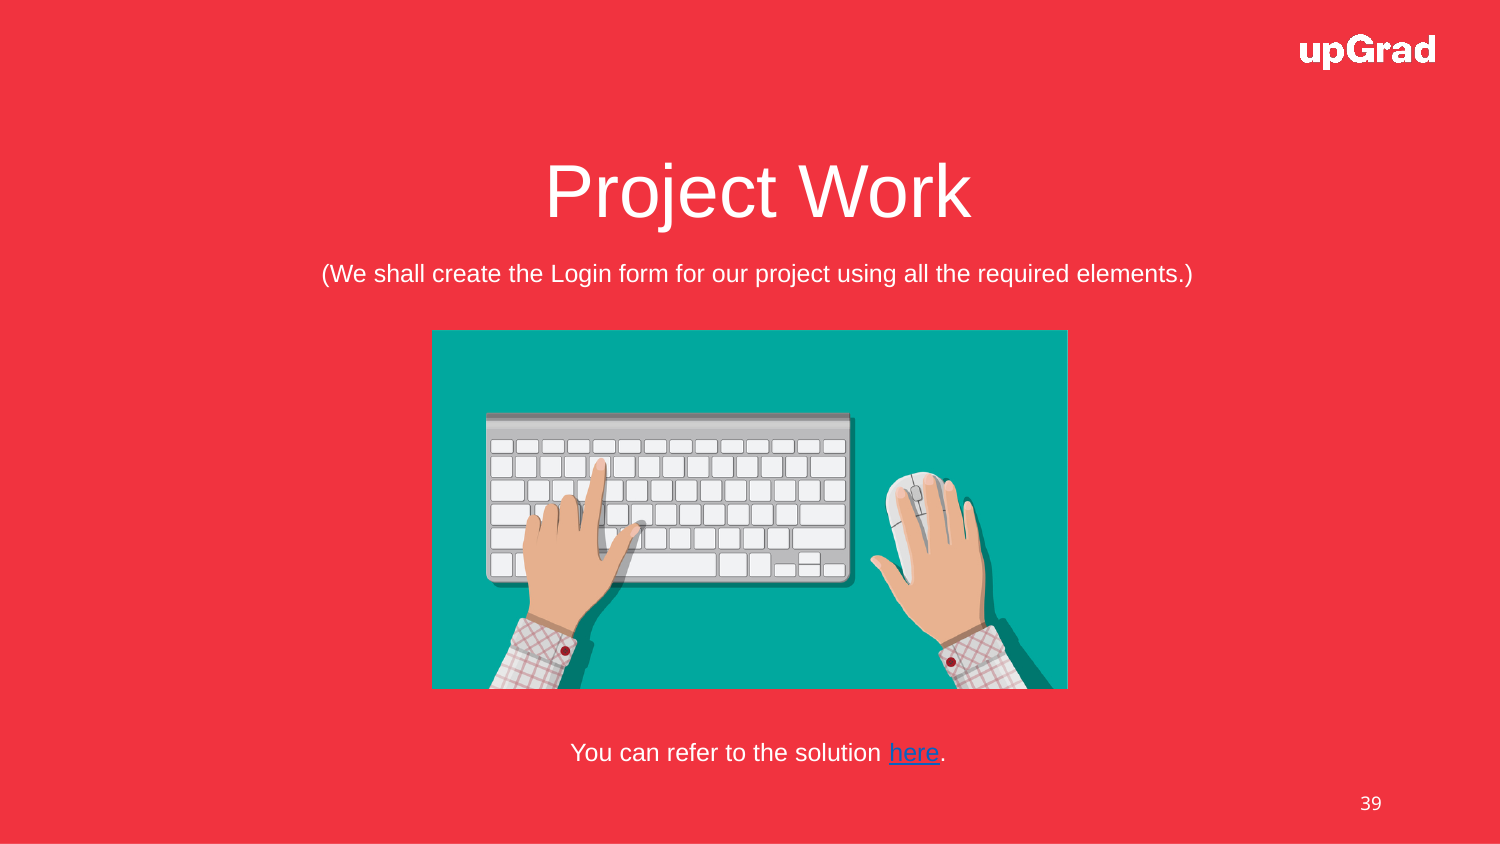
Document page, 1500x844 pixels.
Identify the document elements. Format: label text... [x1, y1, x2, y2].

picture [1300, 34, 1435, 70]
text_box You can refer to the solution here. [552, 721, 965, 796]
picture [432, 330, 1068, 689]
slide_number 39 [1059, 782, 1397, 827]
title Project Work (We shall create the Login form for our project using all the required elements.) [119, 144, 1397, 297]
